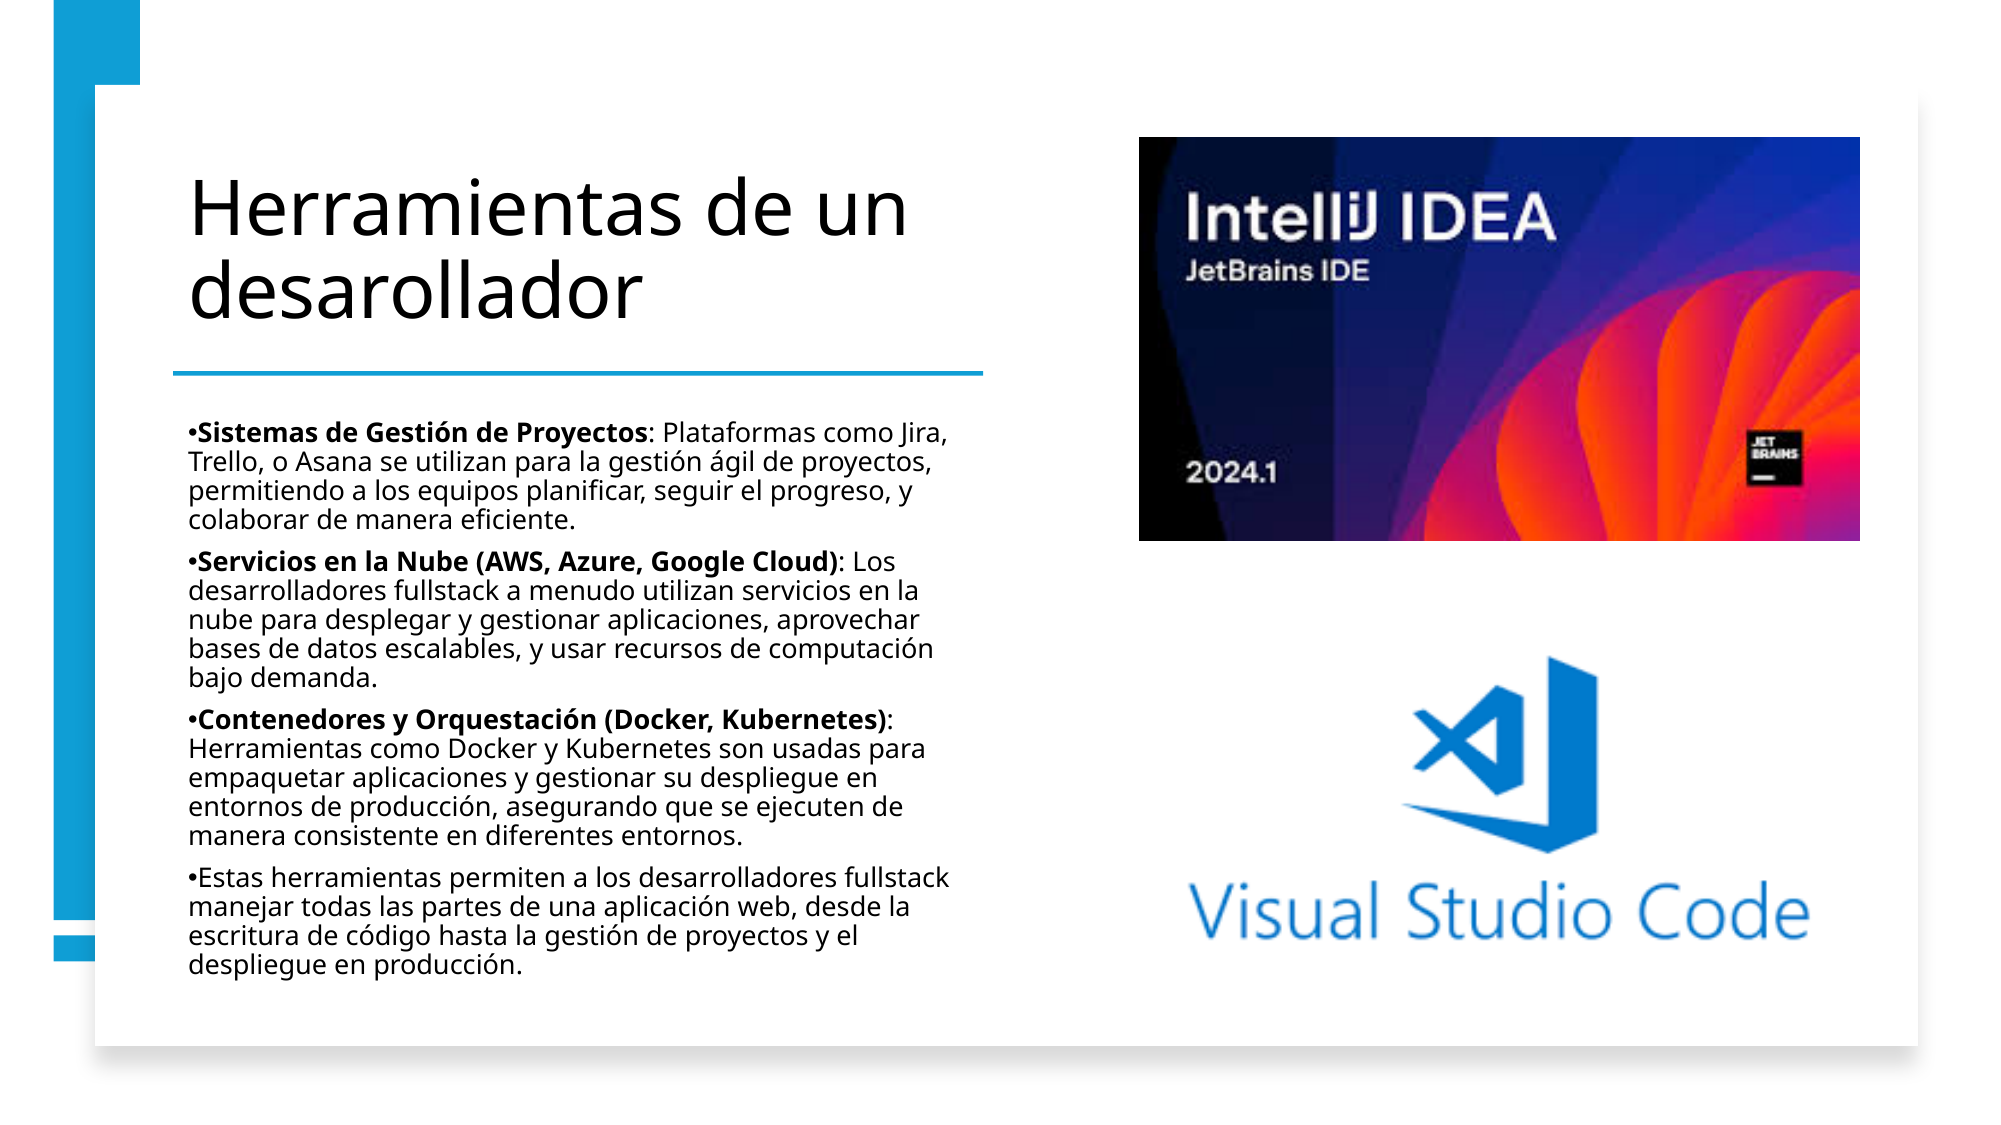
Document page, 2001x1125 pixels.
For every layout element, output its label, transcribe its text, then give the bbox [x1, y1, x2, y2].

title Herramientas de un desarollador [173, 151, 1001, 344]
picture [1138, 136, 1860, 541]
text_box [172, 370, 985, 377]
text_box [0, 0, 2000, 1125]
text_box [93, 83, 1919, 1047]
text_box Sistemas de Gestión de Proyectos: Plataformas como Jira, Trello, o Asana se utilizan para la gestión ágil de proyectos, permitiendo a los equipos planificar, seguir el progreso, y colaborar de manera eficiente. Servicios en la Nube (AWS, Azure, Google Cloud): Los desarrolladores fullstack a menudo utilizan servicios en la nube para desplegar y gestionar aplicaciones, aprovechar bases de datos escalables, y usar recursos de computación bajo demanda. Contenedores y Orquestación (Docker, Kubernetes): Herramientas como Docker y Kubernetes son usadas para empaquetar aplicaciones y gestionar su despliegue en entornos de producción, asegurando que se ejecuten de manera consistente en diferentes entornos. Estas herramientas permiten a los desarrolladores fullstack manejar todas las partes de una aplicación web, desde la escritura de código hasta la gestión de proyectos y el despliegue en producción. [173, 411, 1000, 1008]
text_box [0, 436, 578, 525]
picture [1138, 617, 1860, 979]
